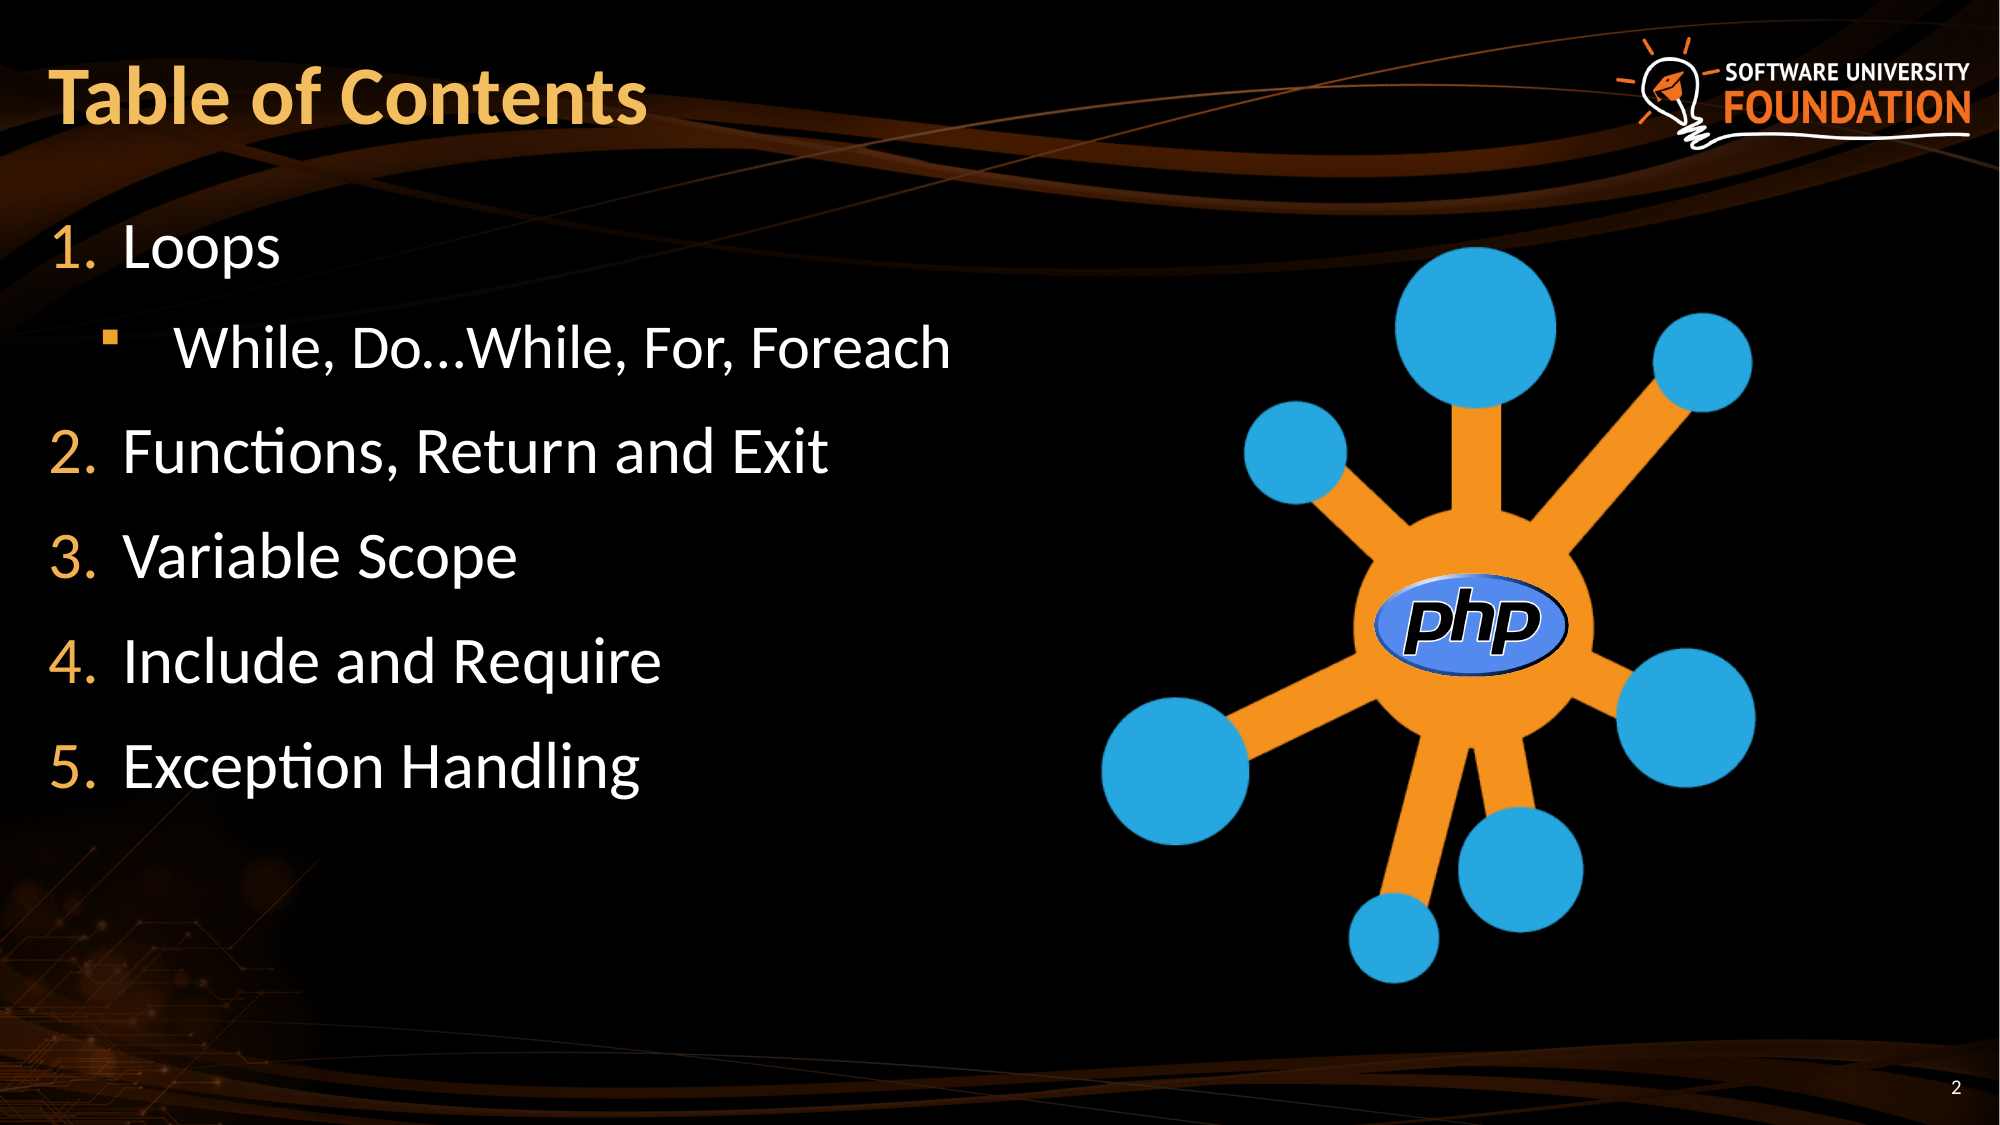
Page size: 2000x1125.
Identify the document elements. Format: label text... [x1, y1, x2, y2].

slide_number 2 [1897, 1070, 1968, 1103]
title Table of Contents [30, 6, 1602, 189]
list Loops While, Do…While, For, Foreach Functions, Return and Exit Variable Scope Include and Require Exception Handling [31, 195, 1968, 1103]
picture [0, 0, 2000, 1125]
